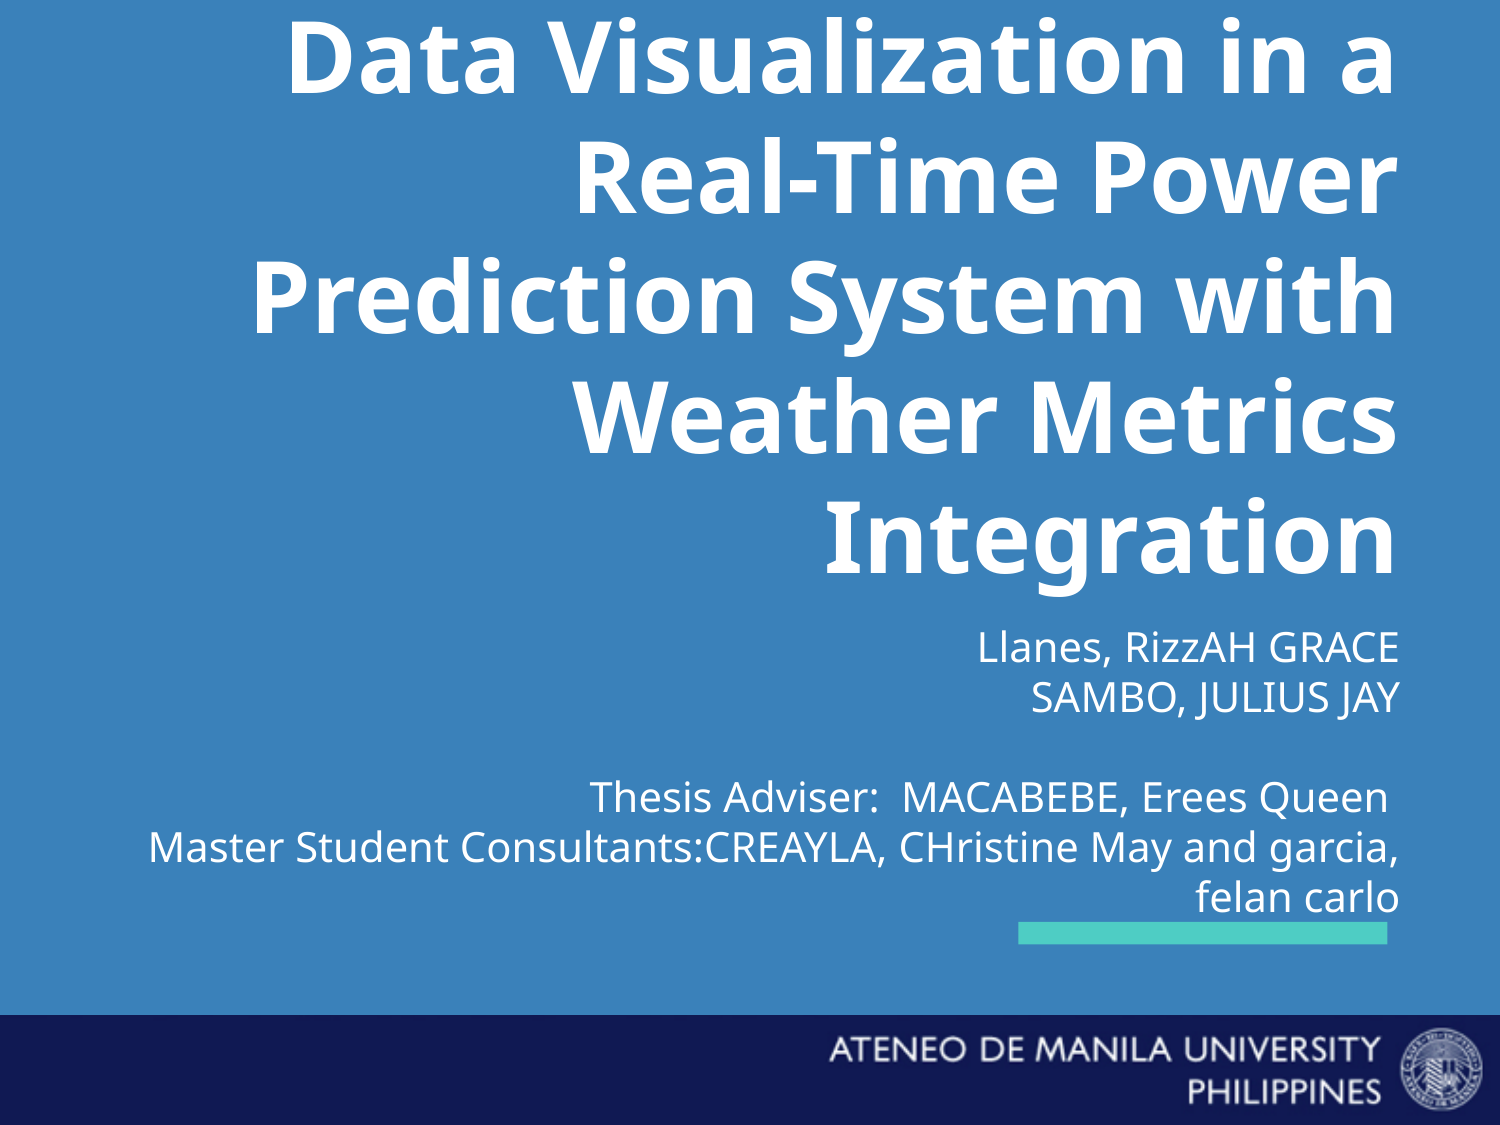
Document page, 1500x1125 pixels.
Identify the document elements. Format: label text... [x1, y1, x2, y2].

picture [0, 1015, 1500, 1125]
title Application Design for Data Visualization in a Real-Time Power Prediction System with Weather Metrics Integration Llanes, RizzAH GRACE SAMBO, JULIUS JAY Thesis Adviser: MACABEBE, Erees Queen Master Student Consultants:CREAYLA, CHristine May and garcia, felan carlo [73, 472, 1416, 937]
